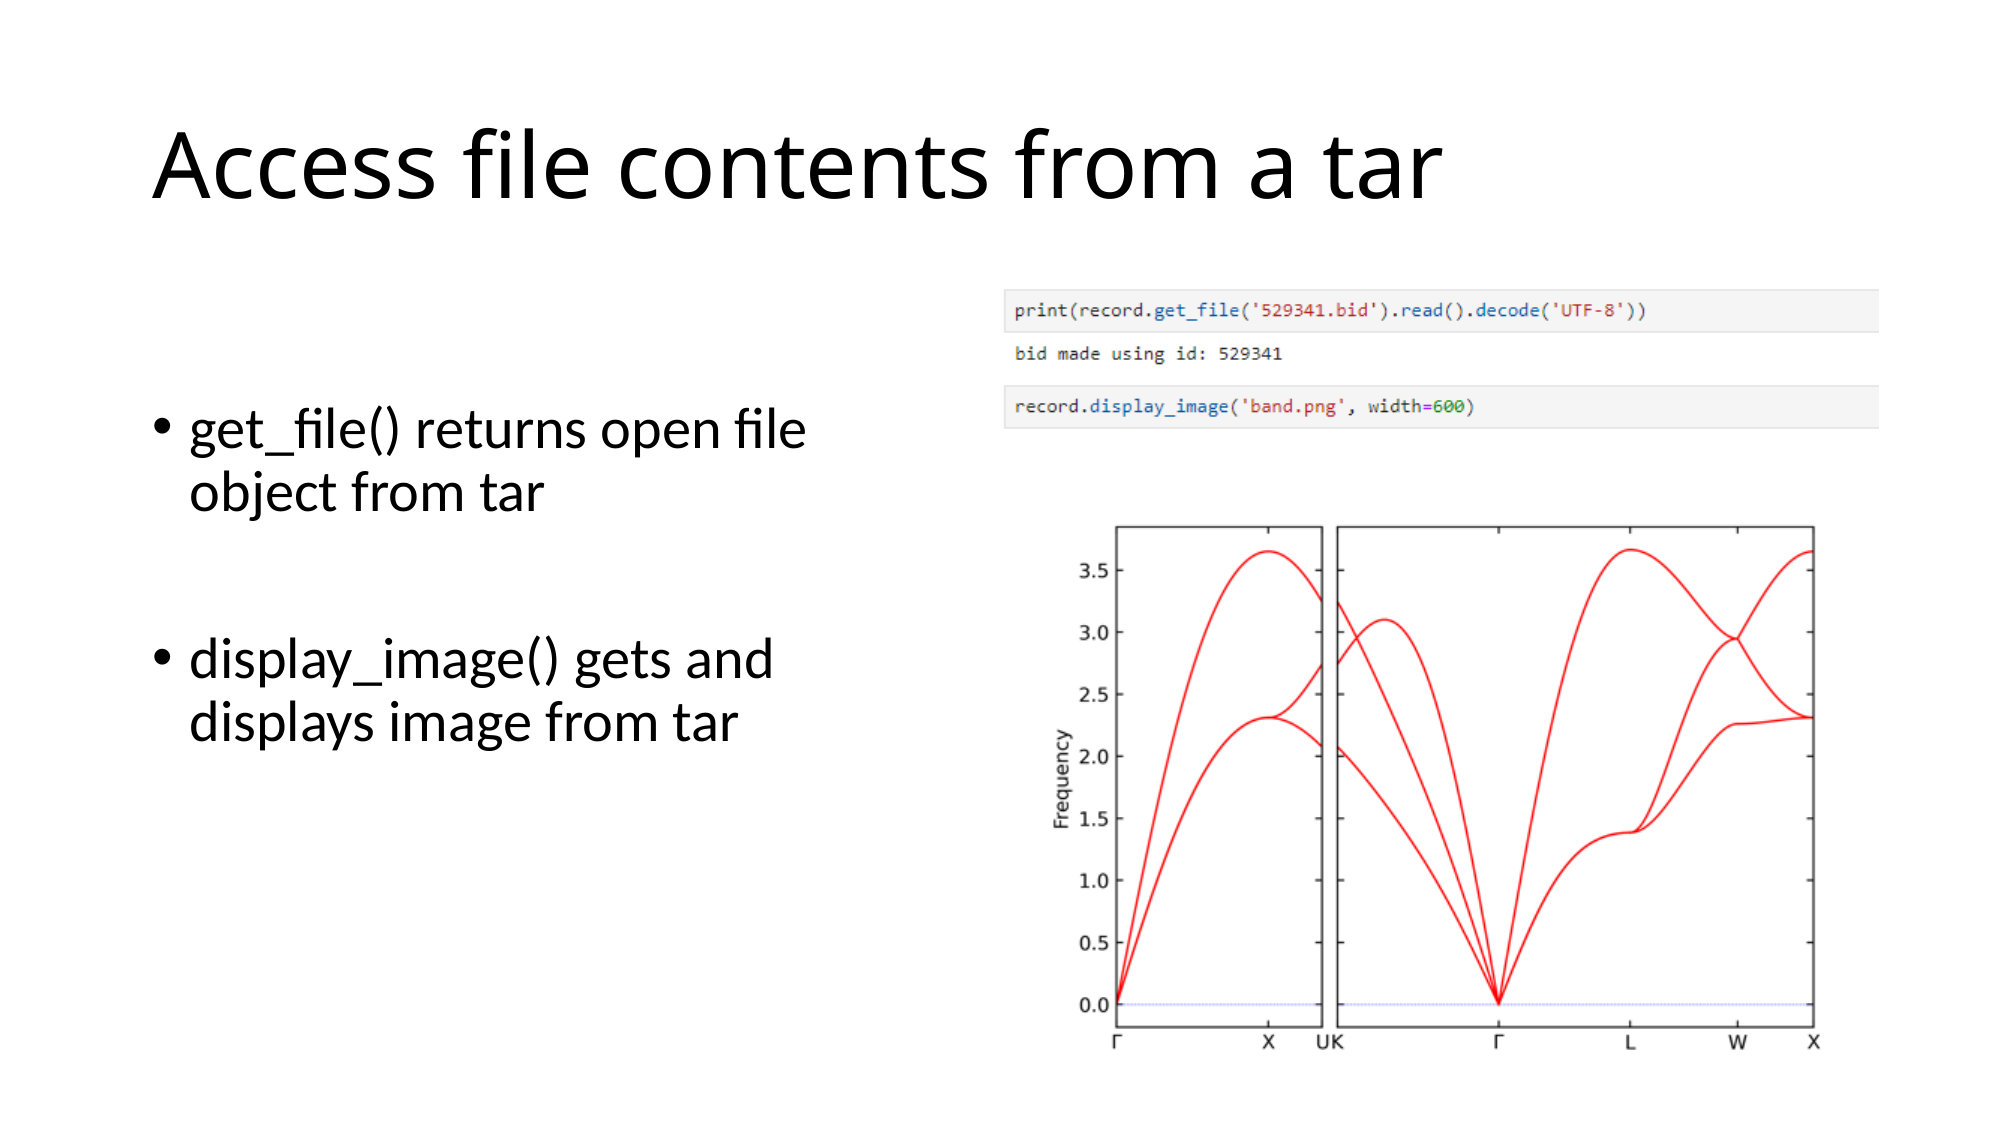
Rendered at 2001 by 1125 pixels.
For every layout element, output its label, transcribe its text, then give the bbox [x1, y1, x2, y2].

list get_file() returns open file object from tar display_image() gets and displays image from tar [137, 299, 932, 1014]
picture [999, 277, 1879, 1091]
title Access file contents from a tar [137, 59, 1863, 278]
